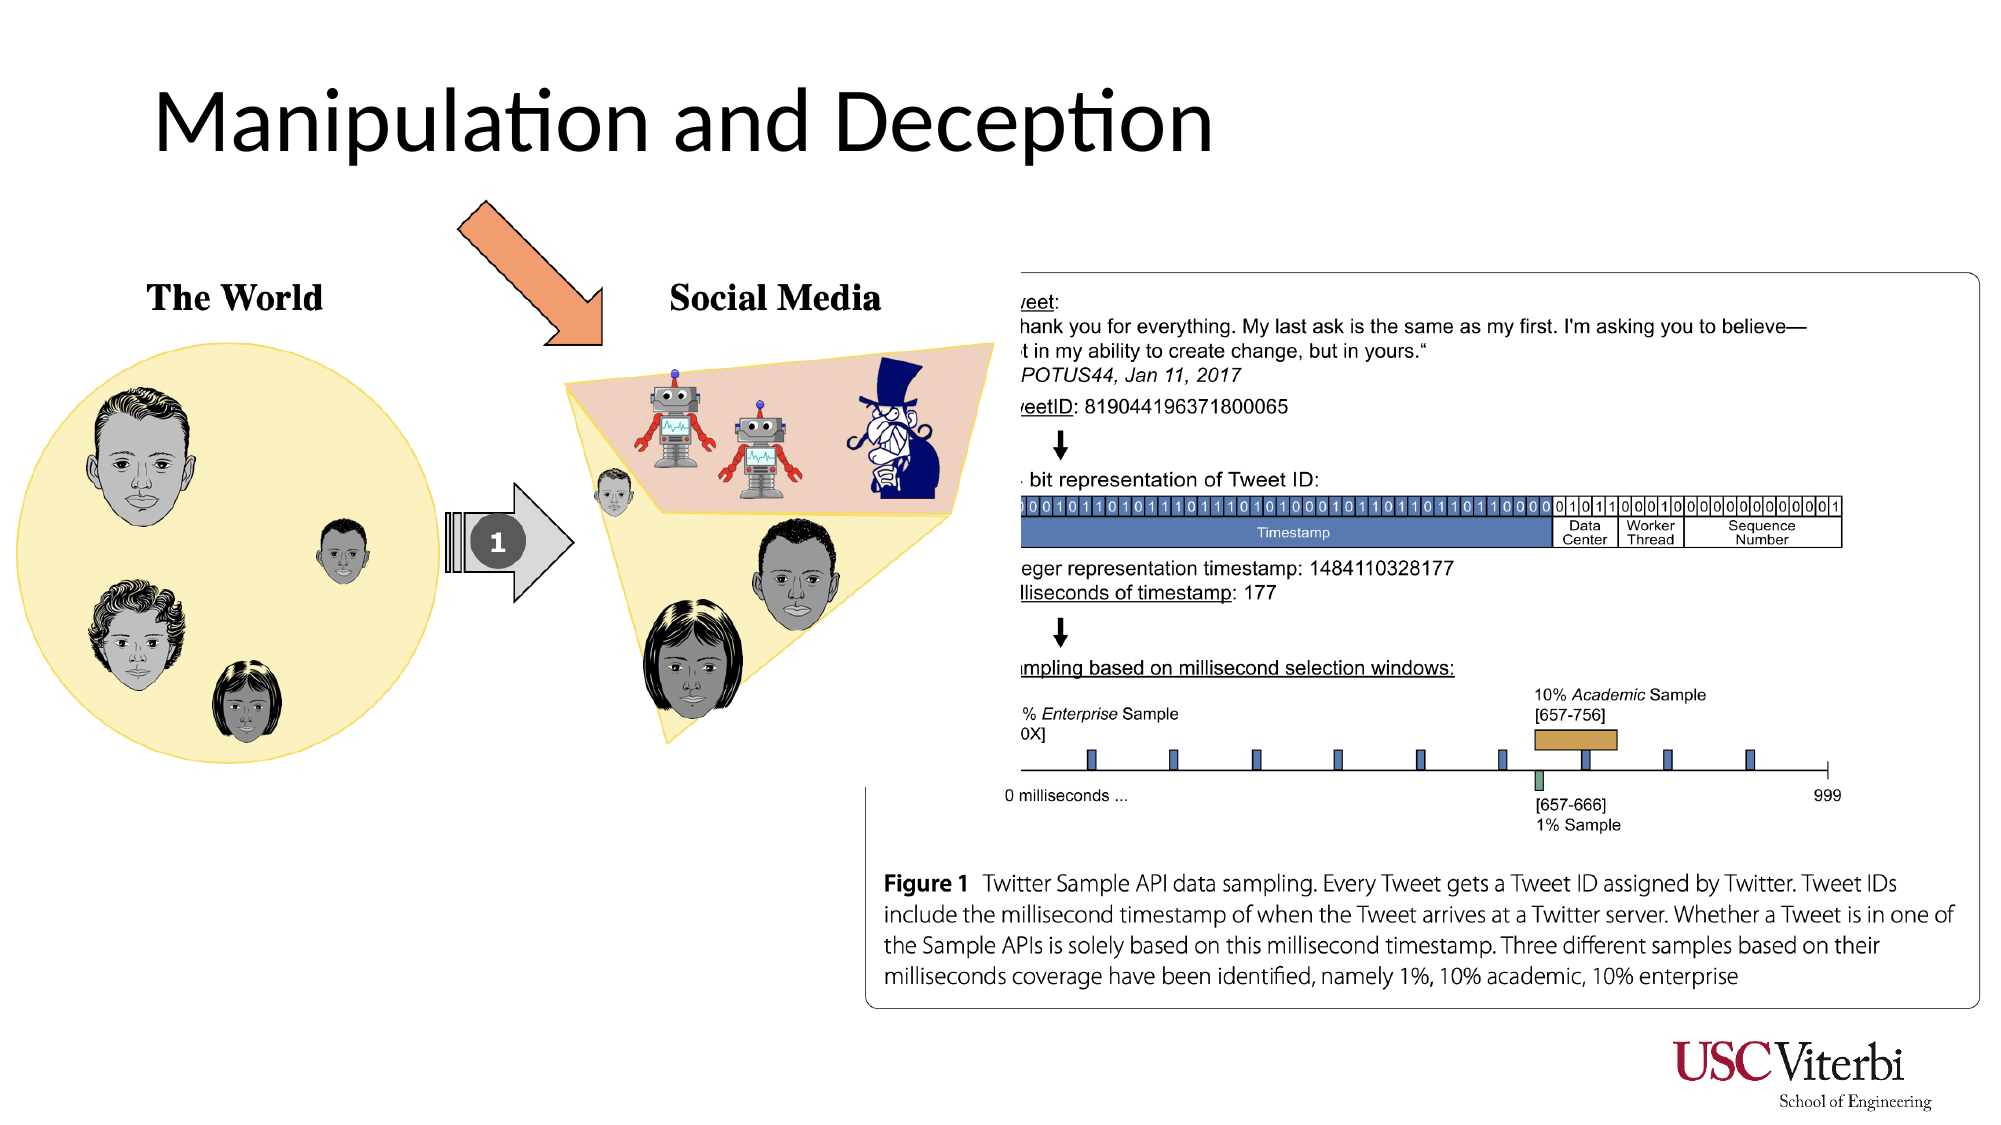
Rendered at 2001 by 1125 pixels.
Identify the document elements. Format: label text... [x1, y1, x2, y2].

picture [7, 186, 1984, 1014]
title Manipulation and Deception [137, 12, 1863, 230]
picture [1641, 1027, 1964, 1118]
